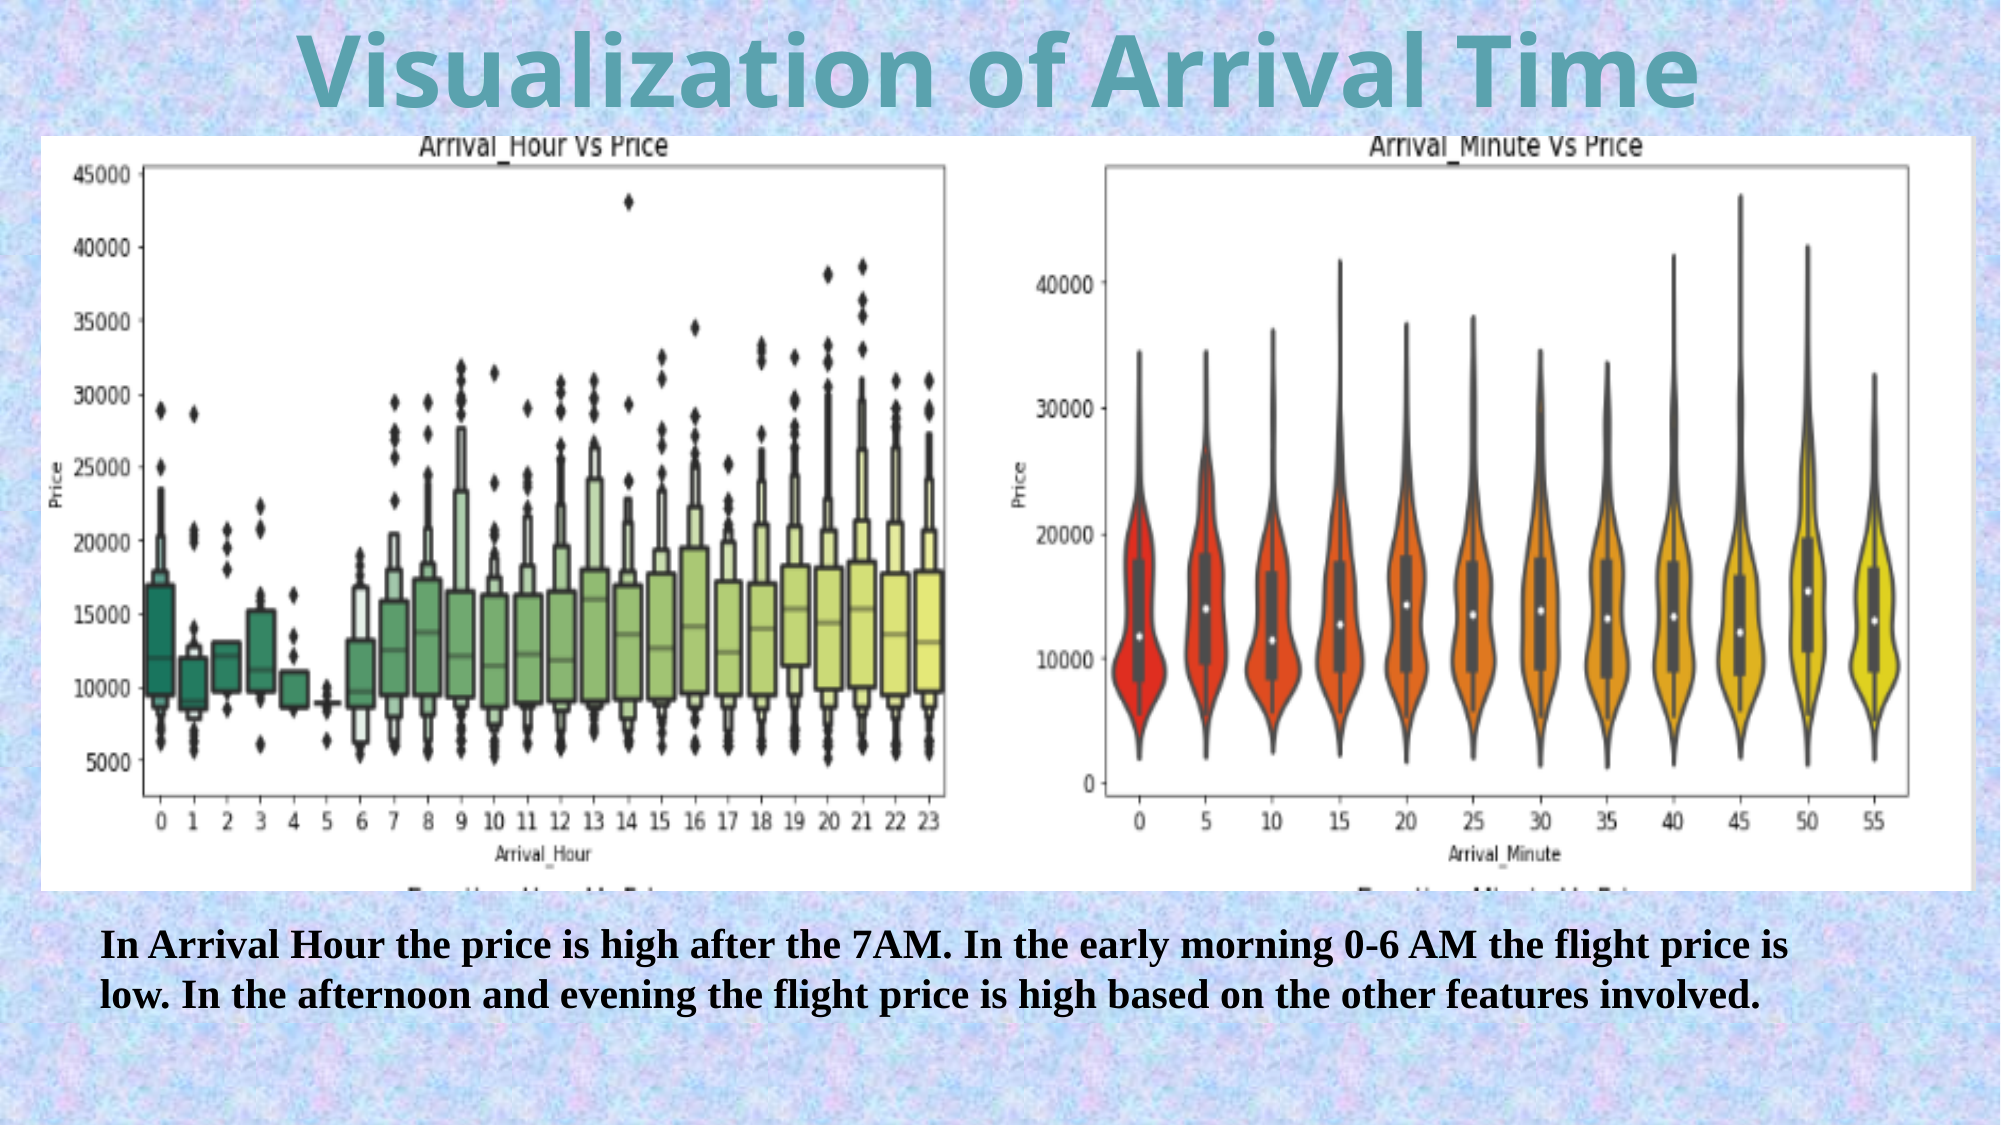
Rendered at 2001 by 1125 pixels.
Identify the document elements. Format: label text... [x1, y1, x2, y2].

picture [0, 0, 2001, 1125]
text_box In Arrival Hour the price is high after the 7AM. In the early morning 0-6 AM the flight price is low. In the afternoon and evening the flight price is high based on the other features involved. [85, 909, 1856, 1024]
text_box Visualization of Arrival Time [281, 0, 1719, 135]
